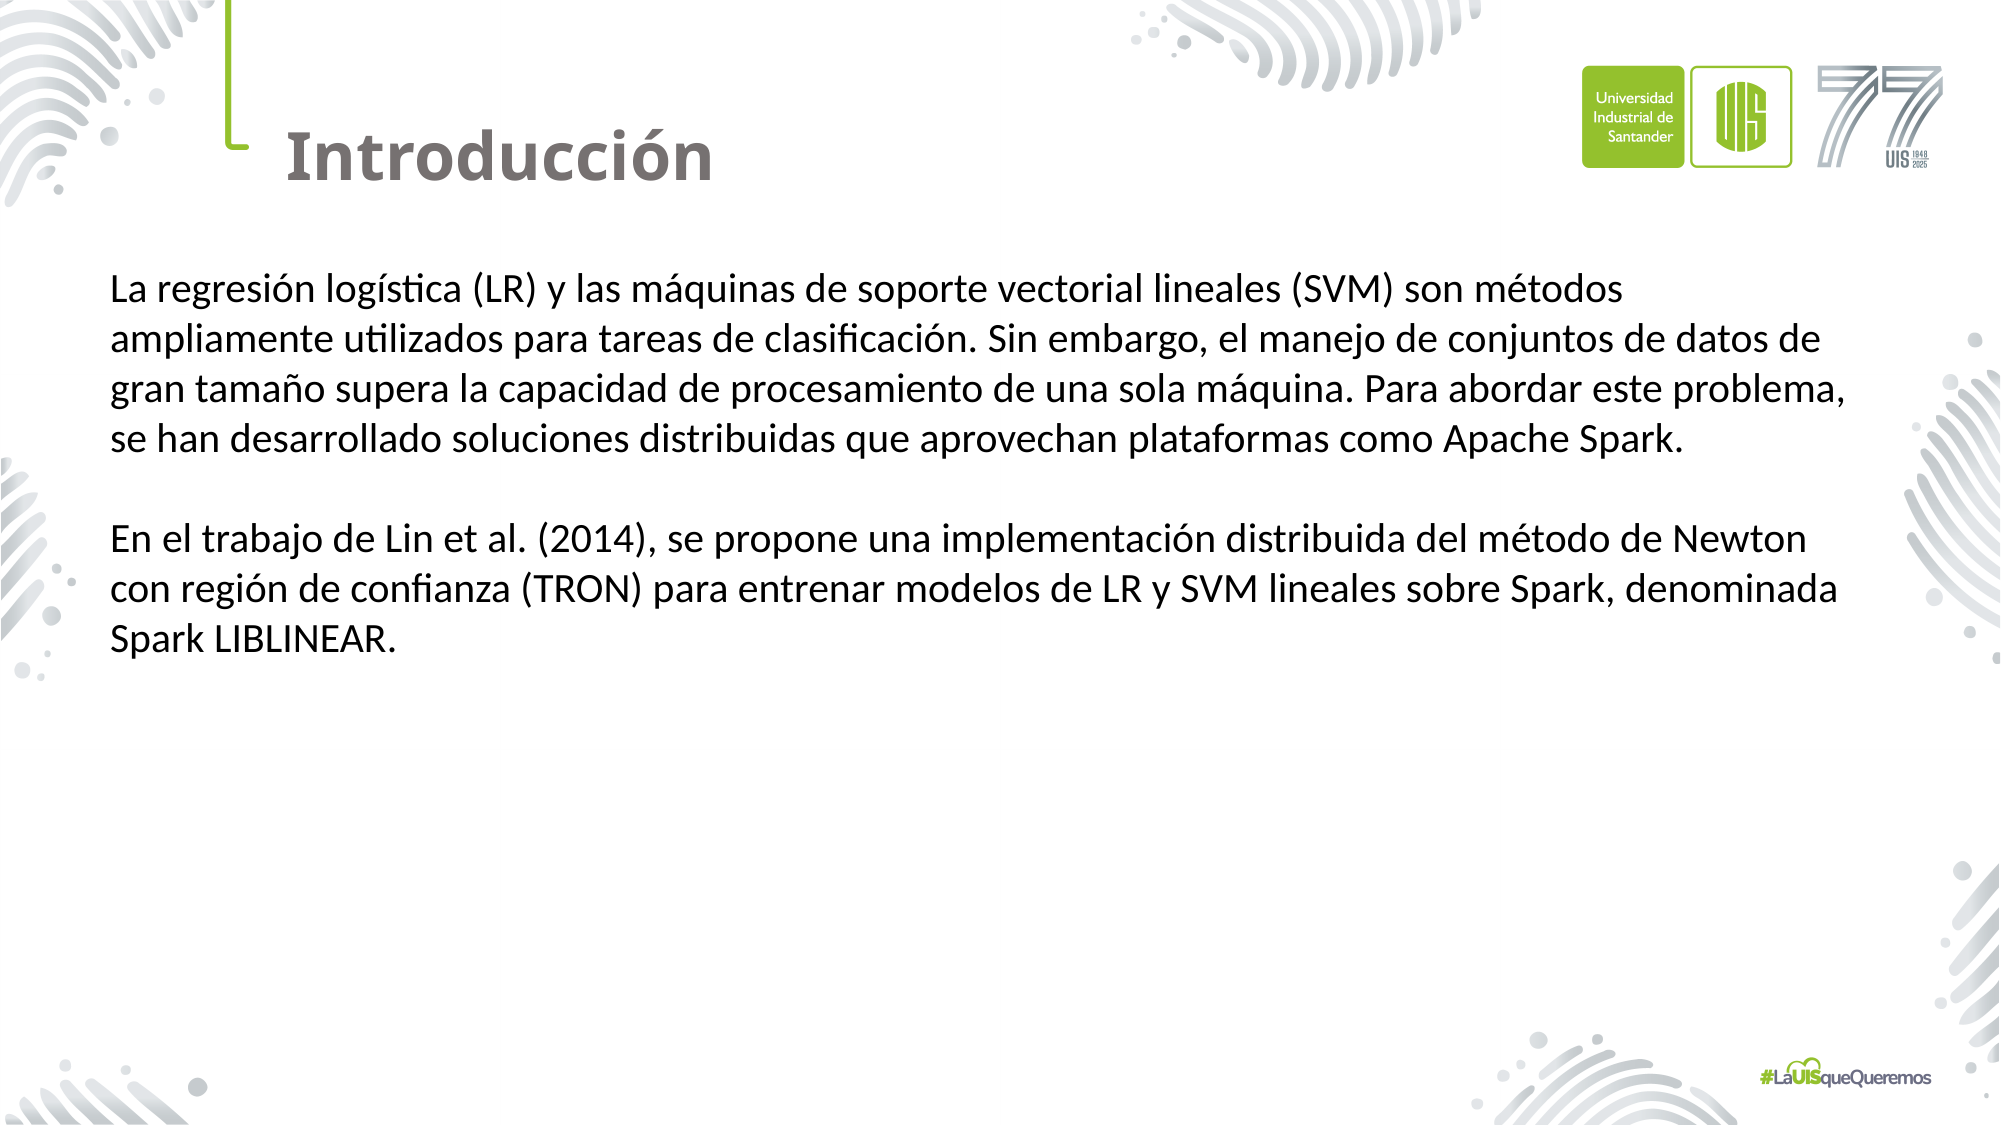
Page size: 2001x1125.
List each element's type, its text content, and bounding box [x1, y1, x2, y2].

text_box Introducción [271, 106, 1363, 201]
text_box La regresión logística (LR) y las máquinas de soporte vectorial lineales (SVM) son métodos ampliamente utilizados para tareas de clasificación. Sin embargo, el manejo de conjuntos de datos de gran tamaño supera la capacidad de procesamiento de una sola máquina. Para abordar este problema, se han desarrollado soluciones distribuidas que aprovechan plataformas como Apache Spark. En el trabajo de Lin et al. (2014), se propone una implementación distribuida del método de Newton con región de confianza (TRON) para entrenar modelos de LR y SVM lineales sobre Spark, denominada Spark LIBLINEAR. [95, 253, 1873, 719]
picture [0, 0, 2001, 1125]
